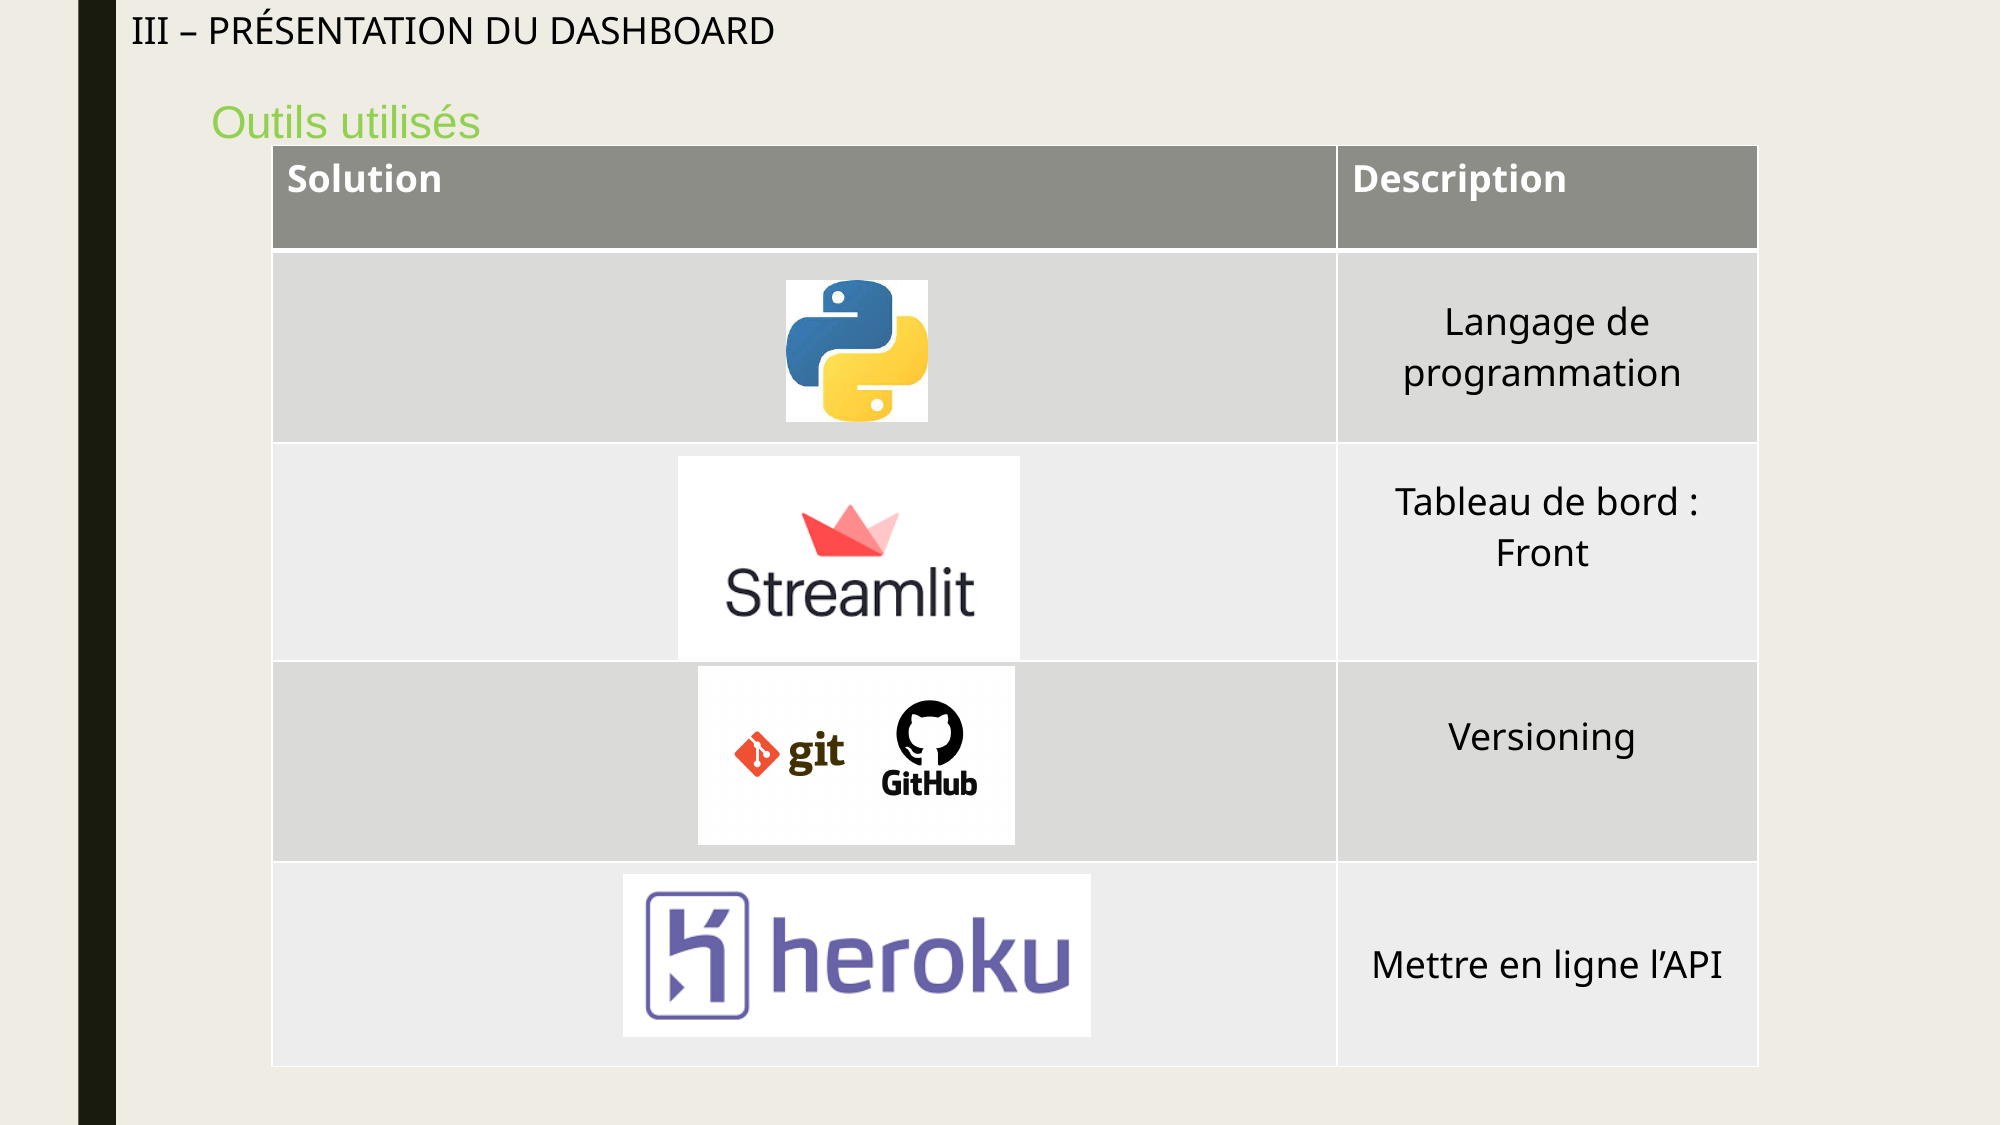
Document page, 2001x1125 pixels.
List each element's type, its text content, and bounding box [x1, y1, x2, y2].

text_box III – PRÉSENTATION DU DASHBOARD [116, 0, 801, 60]
table_cell Mettre en ligne l’API [1338, 863, 1757, 1066]
table_cell [273, 253, 1336, 442]
text_box Outils utilisés [196, 84, 510, 155]
picture [622, 874, 1091, 1037]
picture [786, 280, 928, 422]
table_cell [273, 662, 1336, 861]
table_header Solution [273, 146, 1336, 248]
table_cell Tableau de bord : Front [1338, 444, 1757, 660]
table_cell Versioning [1338, 662, 1757, 861]
table_cell [273, 863, 1336, 1066]
table_cell Langage de programmation [1338, 253, 1757, 442]
table_cell [273, 444, 1336, 660]
picture [678, 456, 1020, 662]
picture [698, 666, 1016, 845]
table_header Description [1338, 146, 1757, 248]
